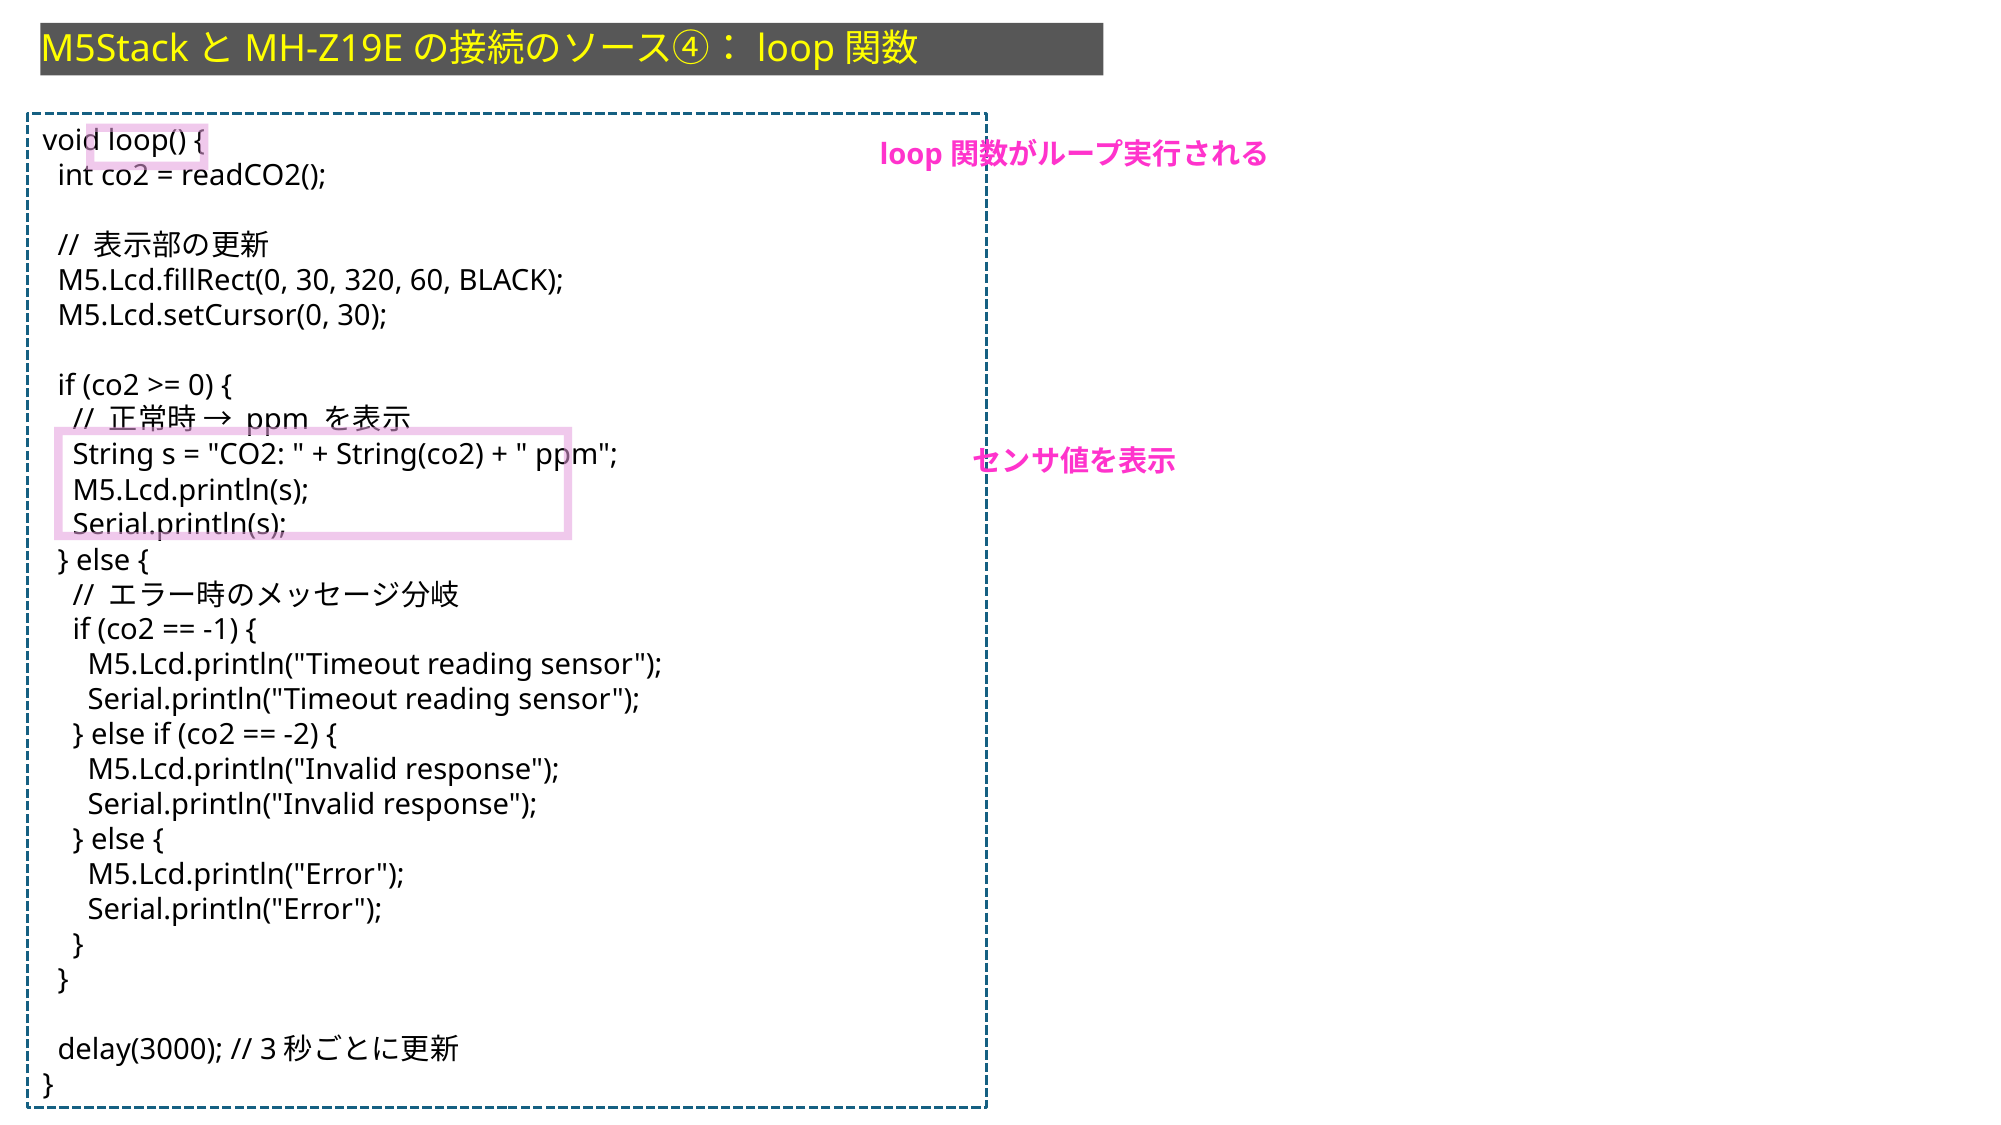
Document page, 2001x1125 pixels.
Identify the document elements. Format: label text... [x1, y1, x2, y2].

text_box センサ値を表示 [807, 434, 1342, 485]
text_box [89, 126, 206, 167]
text_box [57, 429, 570, 538]
text_box M5StackとMH-Z19Eの接続のソース④：loop関数 [40, 22, 1104, 76]
text_box loop関数がループ実行される [807, 127, 1342, 178]
text_box void loop() { int co2 = readCO2(); // 表示部の更新 M5.Lcd.fillRect(0, 30, 320, 60, BLACK); M5.Lcd.setCursor(0, 30); if (co2 >= 0) { // 正常時 → ppm を表示 String s = "CO2: " + String(co2) + " ppm"; M5.Lcd.println(s); Serial.println(s); } else { // エラー時のメッセージ分岐 if (co2 == -1) { M5.Lcd.println("Timeout reading sensor"); Serial.println("Timeout reading sensor"); } else if (co2 == -2) { M5.Lcd.println("Invalid response"); Serial.println("Invalid response"); } else { M5.Lcd.println("Error"); Serial.println("Error"); } } delay(3000); // 3秒ごとに更新 } [27, 113, 987, 1108]
